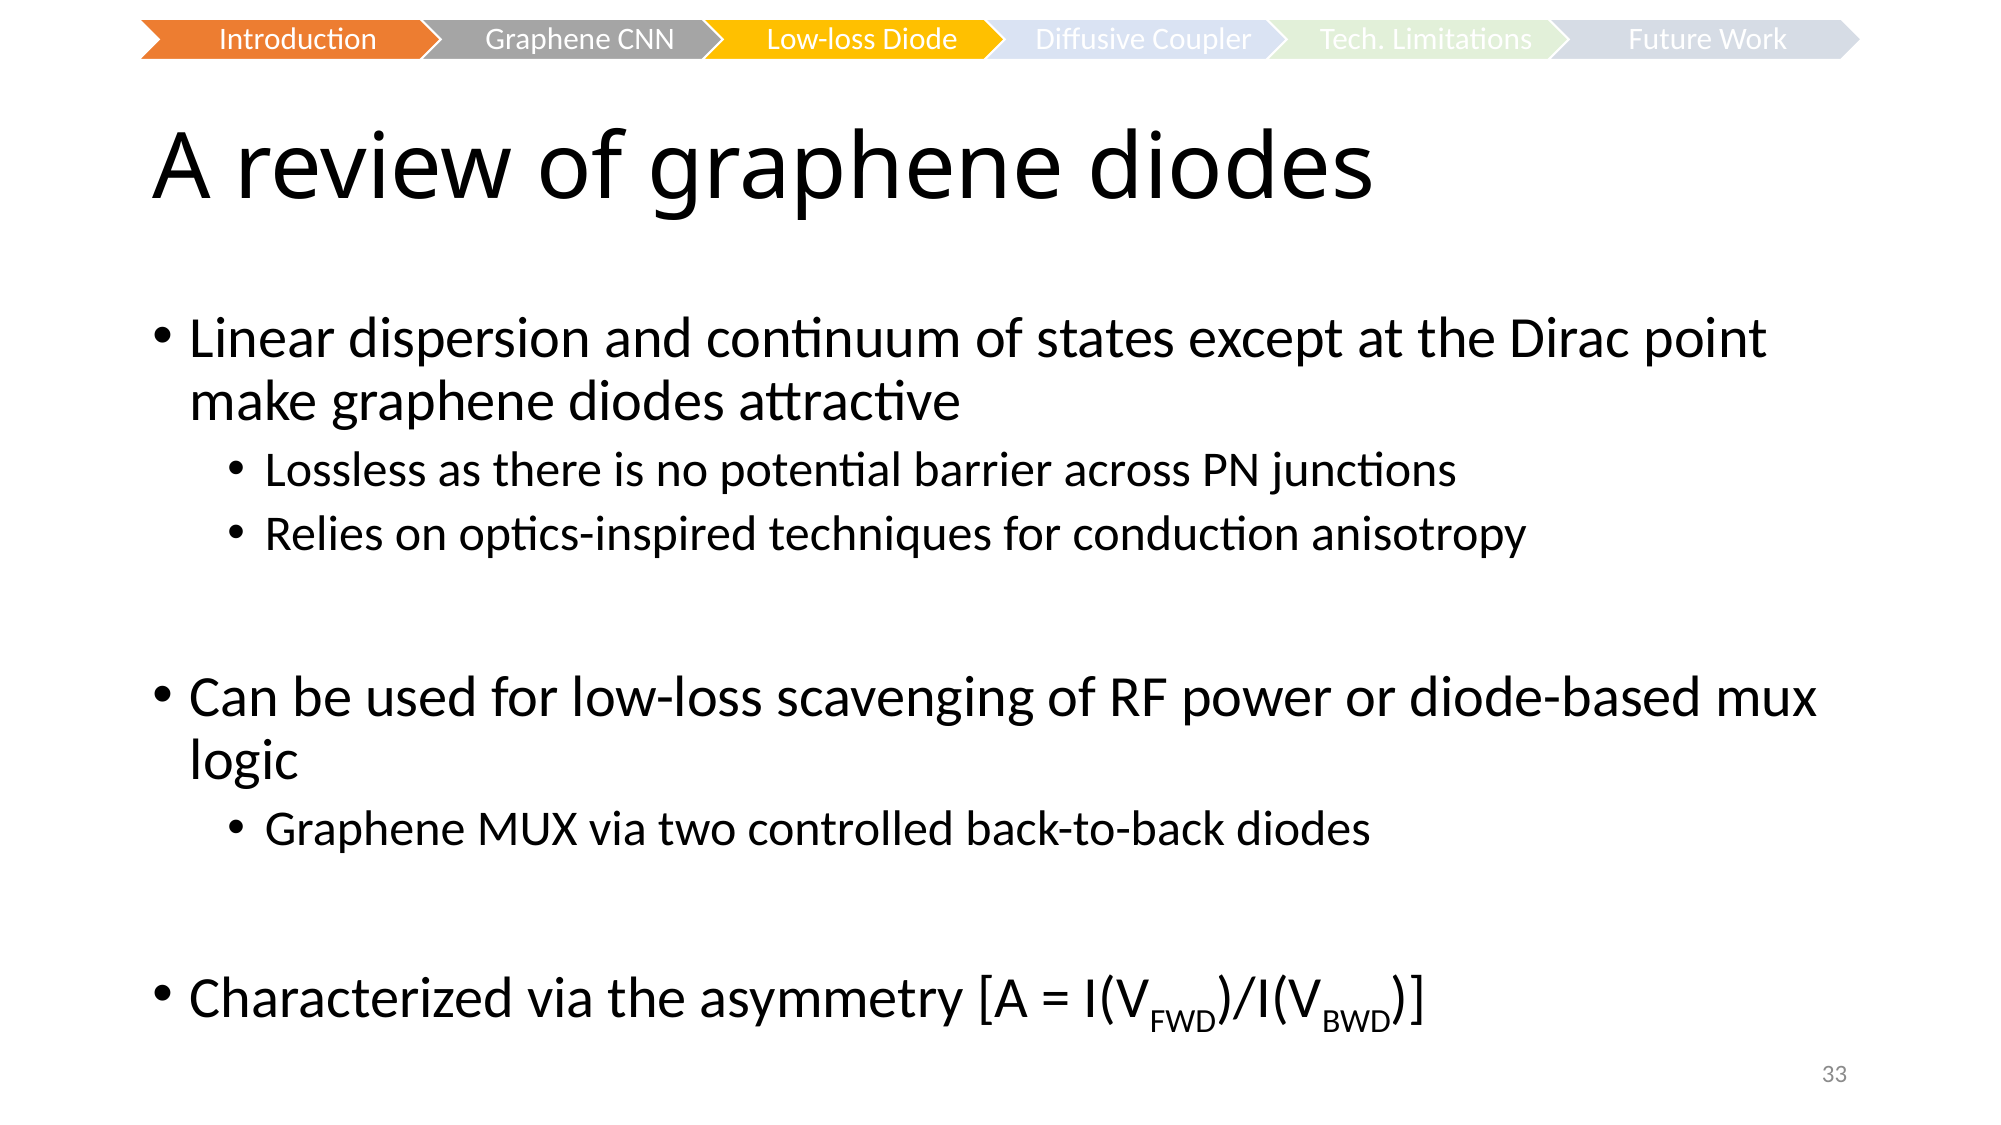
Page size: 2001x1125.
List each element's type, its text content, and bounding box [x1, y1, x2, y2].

list Linear dispersion and continuum of states except at the Dirac point make graphene diodes attractive Lossless as there is no potential barrier across PN junctions Relies on optics-inspired techniques for conduction anisotropy Can be used for low-loss scavenging of RF power or diode-based mux logic Graphene MUX via two controlled back-to-back diodes Characterized via the asymmetry [A = I(VFWD)/I(VBWD)] [137, 299, 1863, 1014]
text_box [137, 18, 1863, 60]
slide_number 33 [1412, 1042, 1863, 1103]
title A review of graphene diodes [137, 60, 1863, 278]
